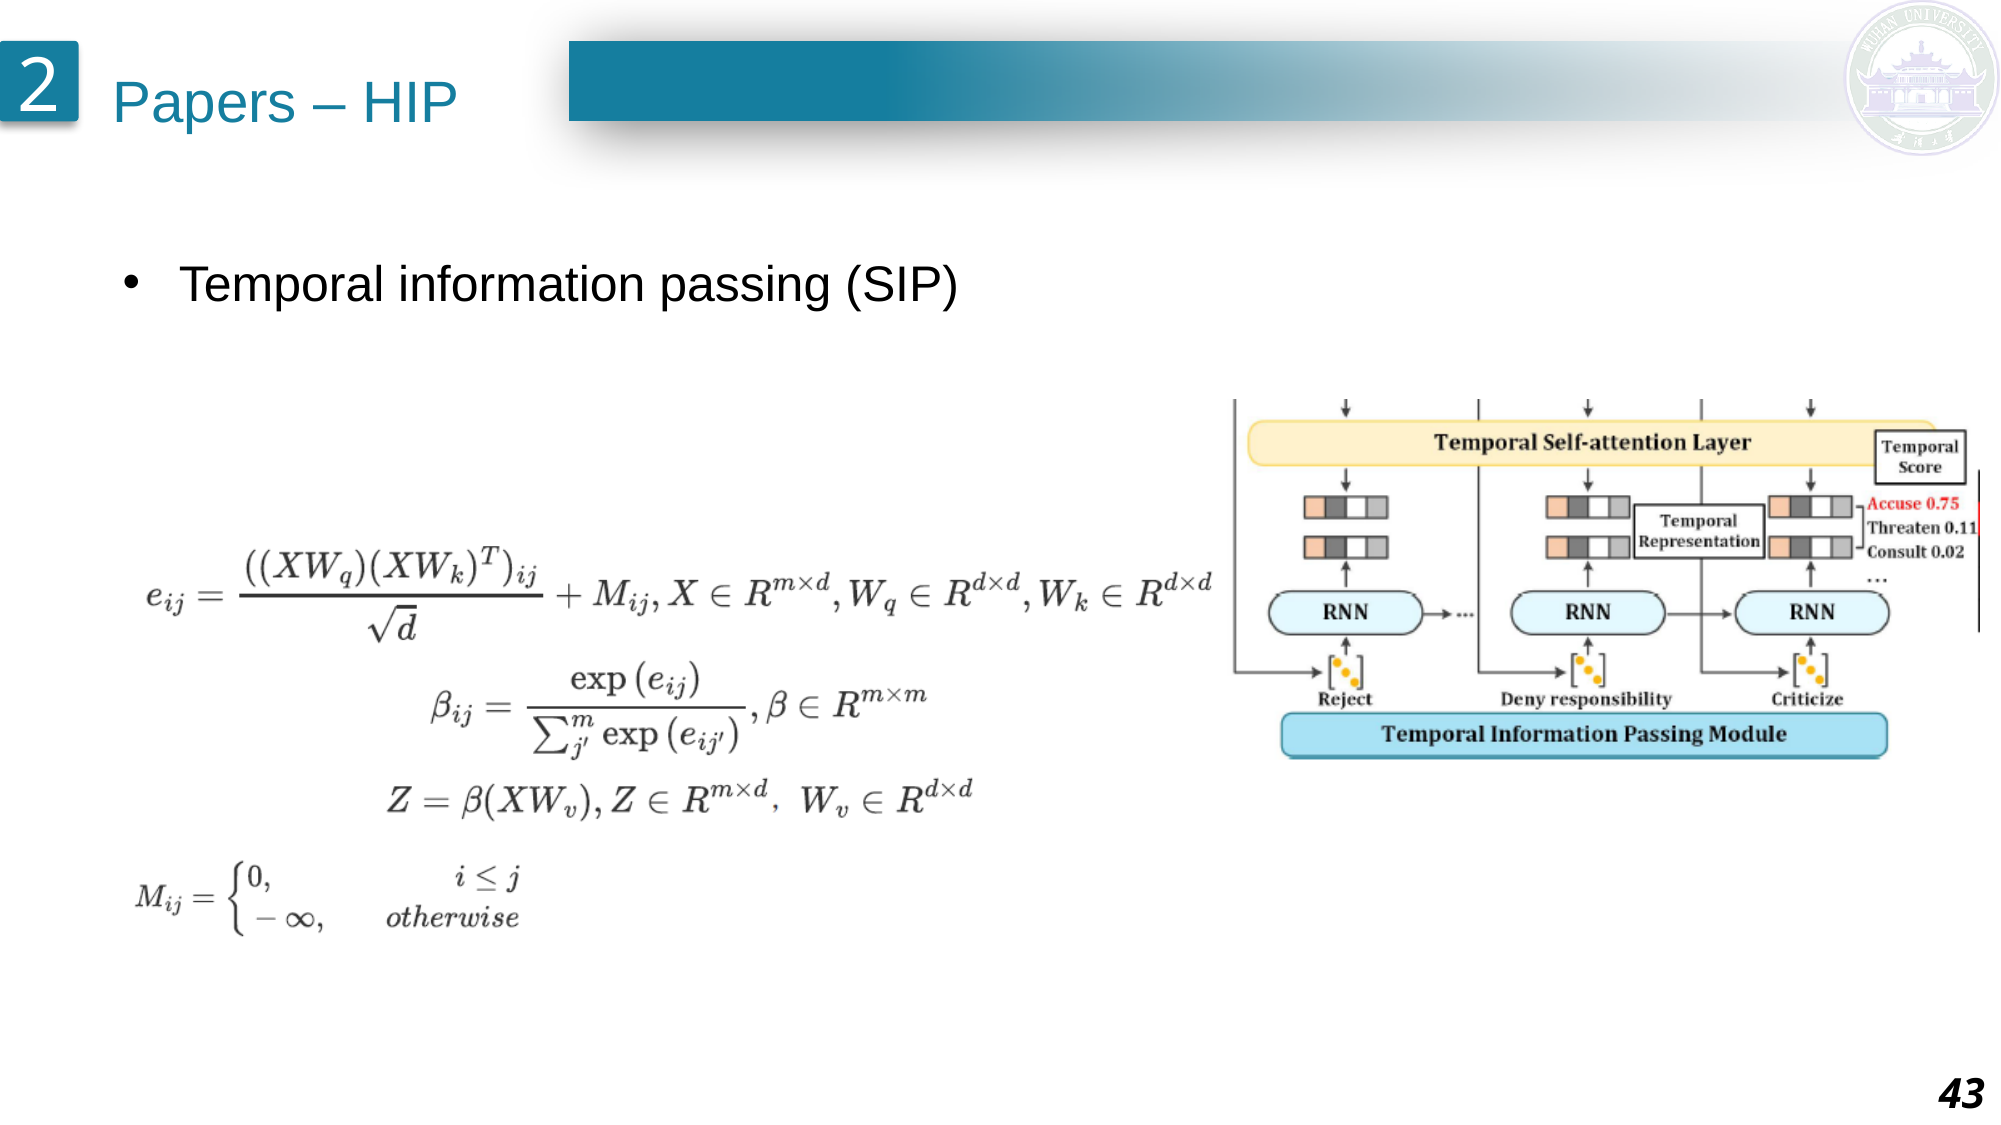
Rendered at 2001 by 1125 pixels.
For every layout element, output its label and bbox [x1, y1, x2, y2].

picture [107, 399, 1980, 959]
